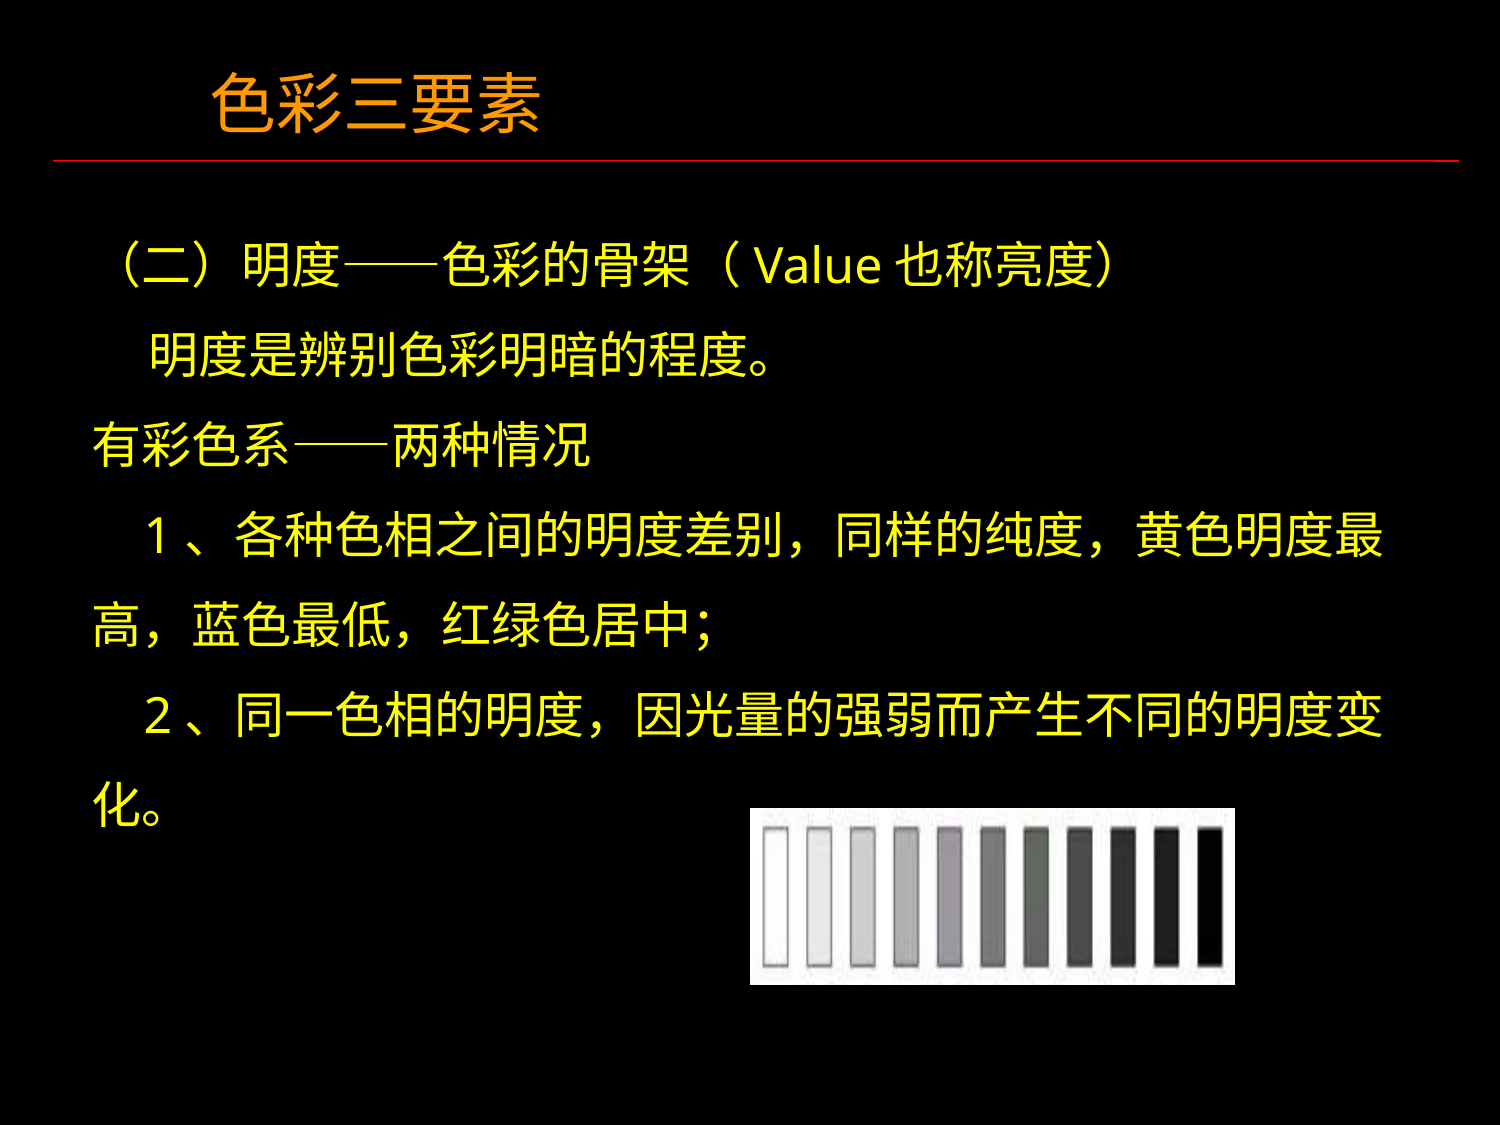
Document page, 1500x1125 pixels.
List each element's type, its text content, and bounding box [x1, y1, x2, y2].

text_box 色彩三要素 [194, 54, 1341, 150]
picture [738, 808, 1235, 986]
text_box （二）明度——色彩的骨架（Value也称亮度） 明度是辨别色彩明暗的程度。 有彩色系——两种情况 1、各种色相之间的明度差别，同样的纯度，黄色明度最高，蓝色最低，红绿色居中； 2、同一色相的明度，因光量的强弱而产生不同的明度变化。 [76, 196, 1400, 902]
